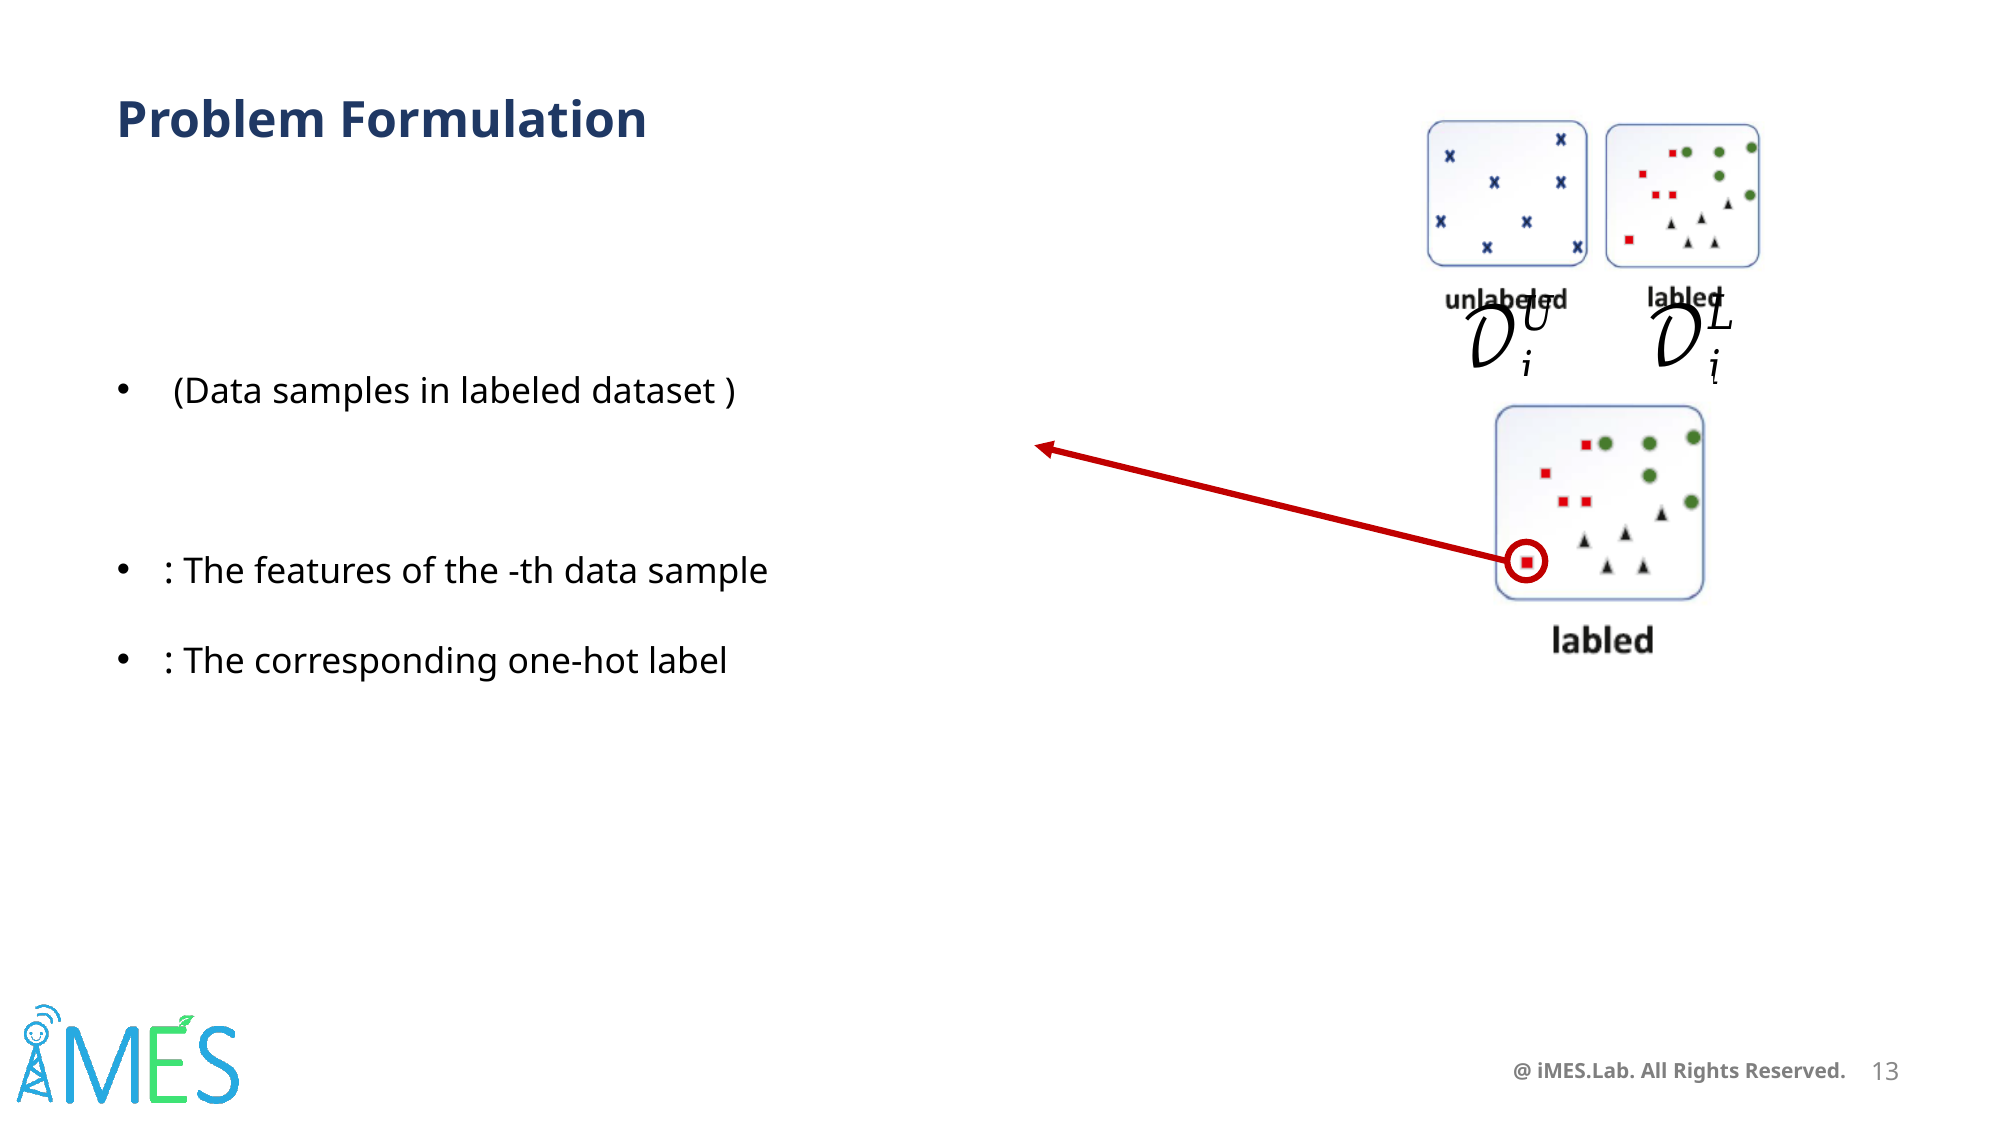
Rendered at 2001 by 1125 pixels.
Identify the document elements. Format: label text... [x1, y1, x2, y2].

picture [0, 945, 246, 1125]
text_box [1034, 445, 1508, 562]
picture [1415, 101, 1766, 326]
slide_number 13 [1464, 1042, 1915, 1103]
title Problem Formulation [101, 59, 1915, 145]
picture [1481, 375, 1714, 680]
